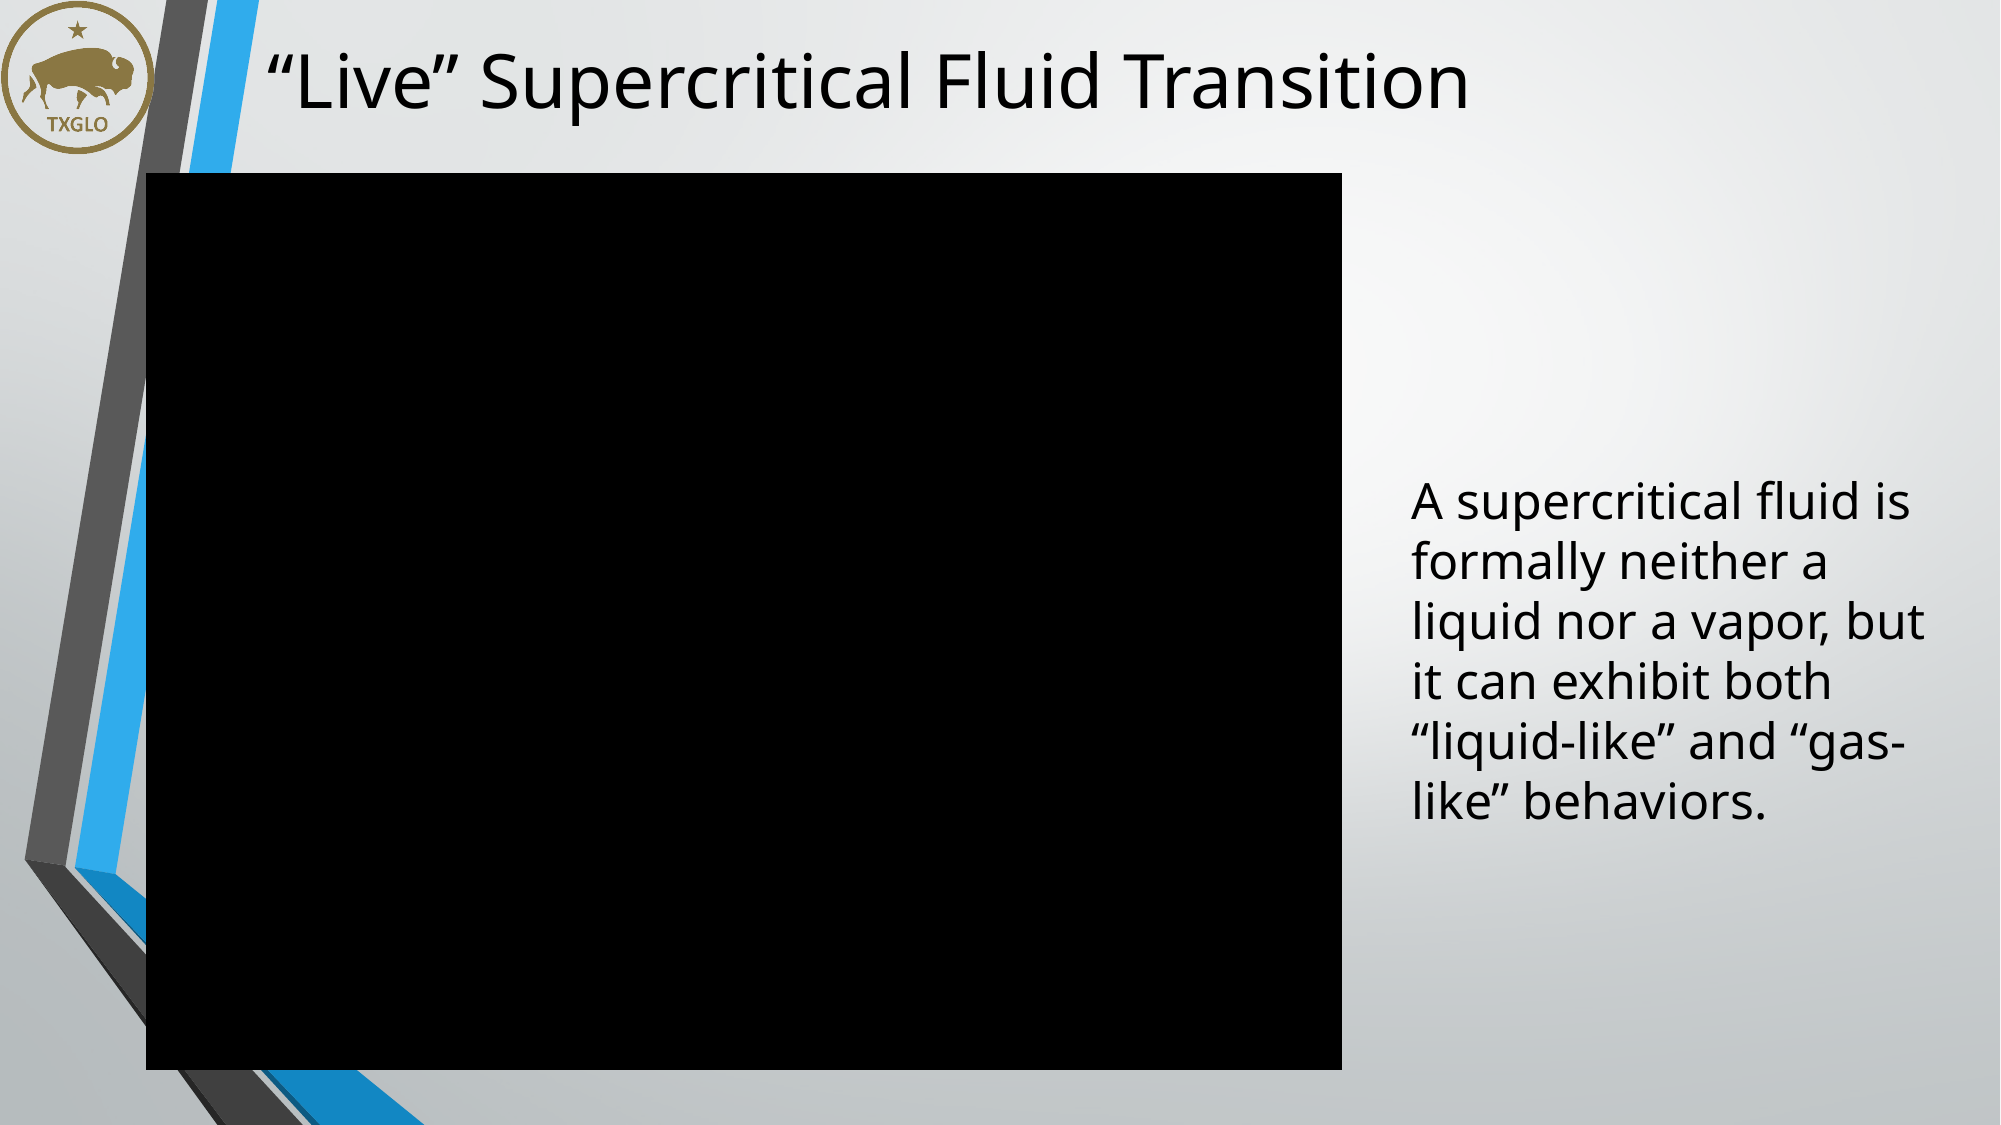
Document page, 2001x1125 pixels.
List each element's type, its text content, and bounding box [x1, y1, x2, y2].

text_box “Live” Supercritical Fluid Transition [253, 26, 1811, 132]
picture [0, 0, 155, 156]
text_box A supercritical fluid is formally neither a liquid nor a vapor, but it can exhibit both “liquid-like” and “gas-like” behaviors. [1396, 462, 1972, 837]
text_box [145, 172, 1343, 1071]
